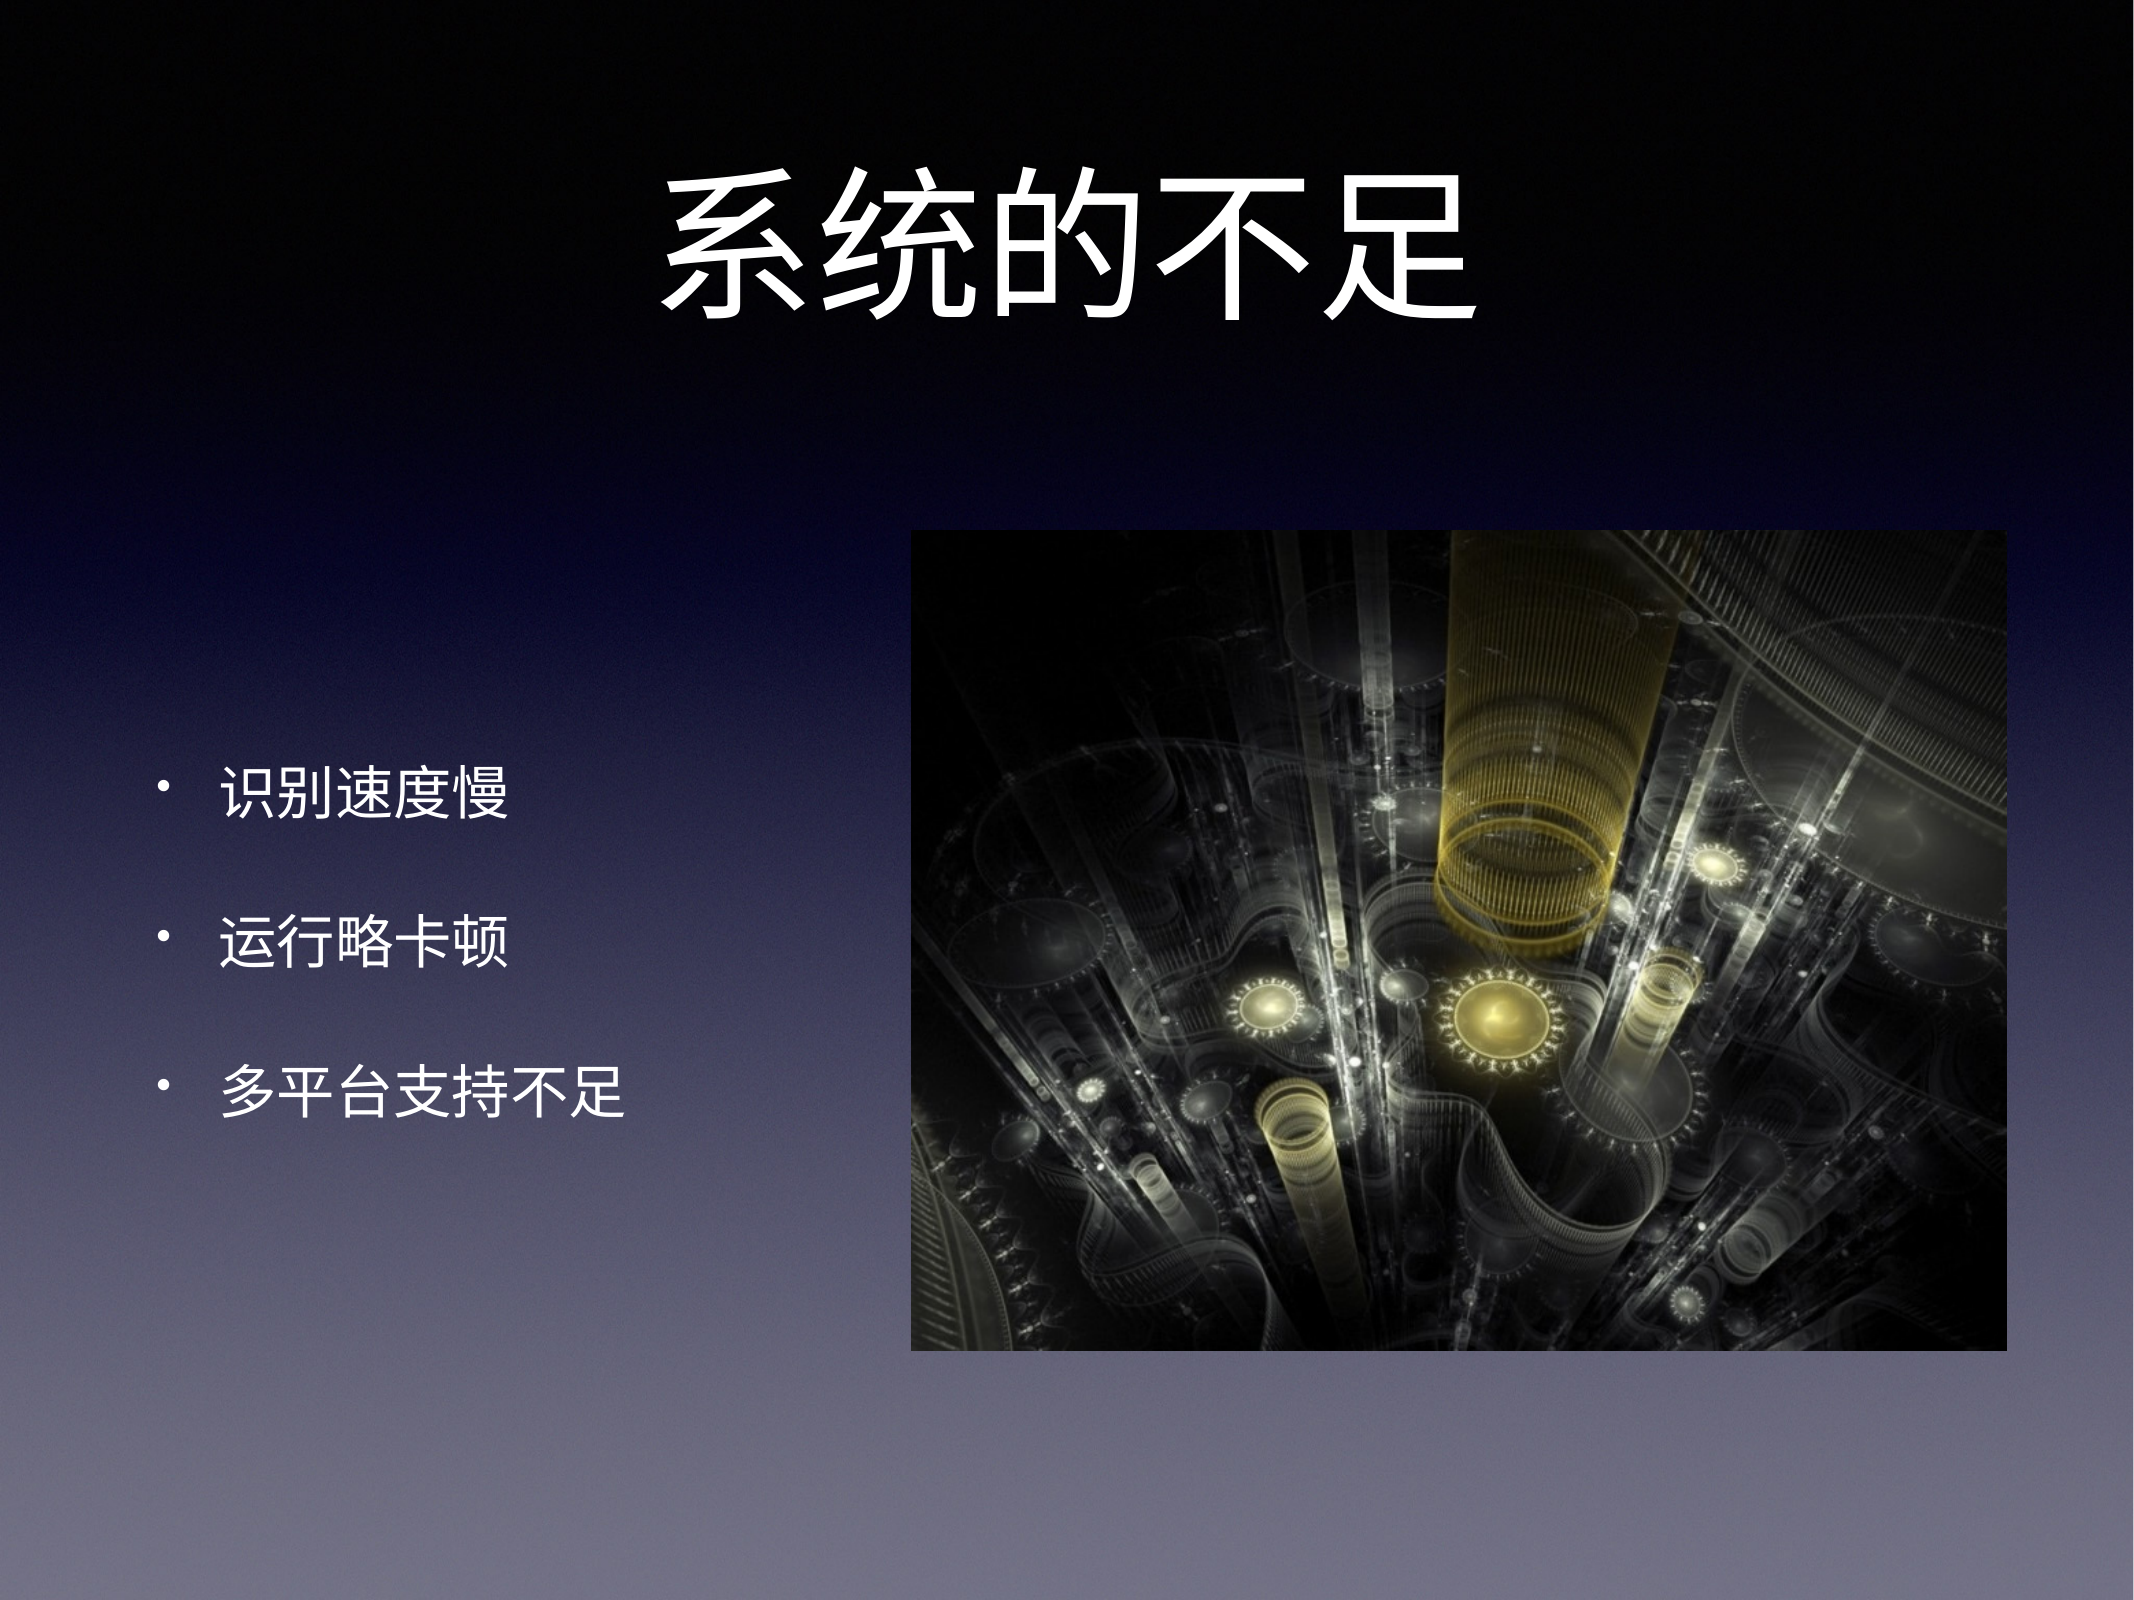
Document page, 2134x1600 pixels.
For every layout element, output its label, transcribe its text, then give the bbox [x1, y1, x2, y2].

title 系统的不足 [155, 66, 1978, 416]
picture [0, 0, 2134, 1600]
list 识别速度慢 运行略卡顿 多平台支持不足 [155, 424, 1032, 1457]
